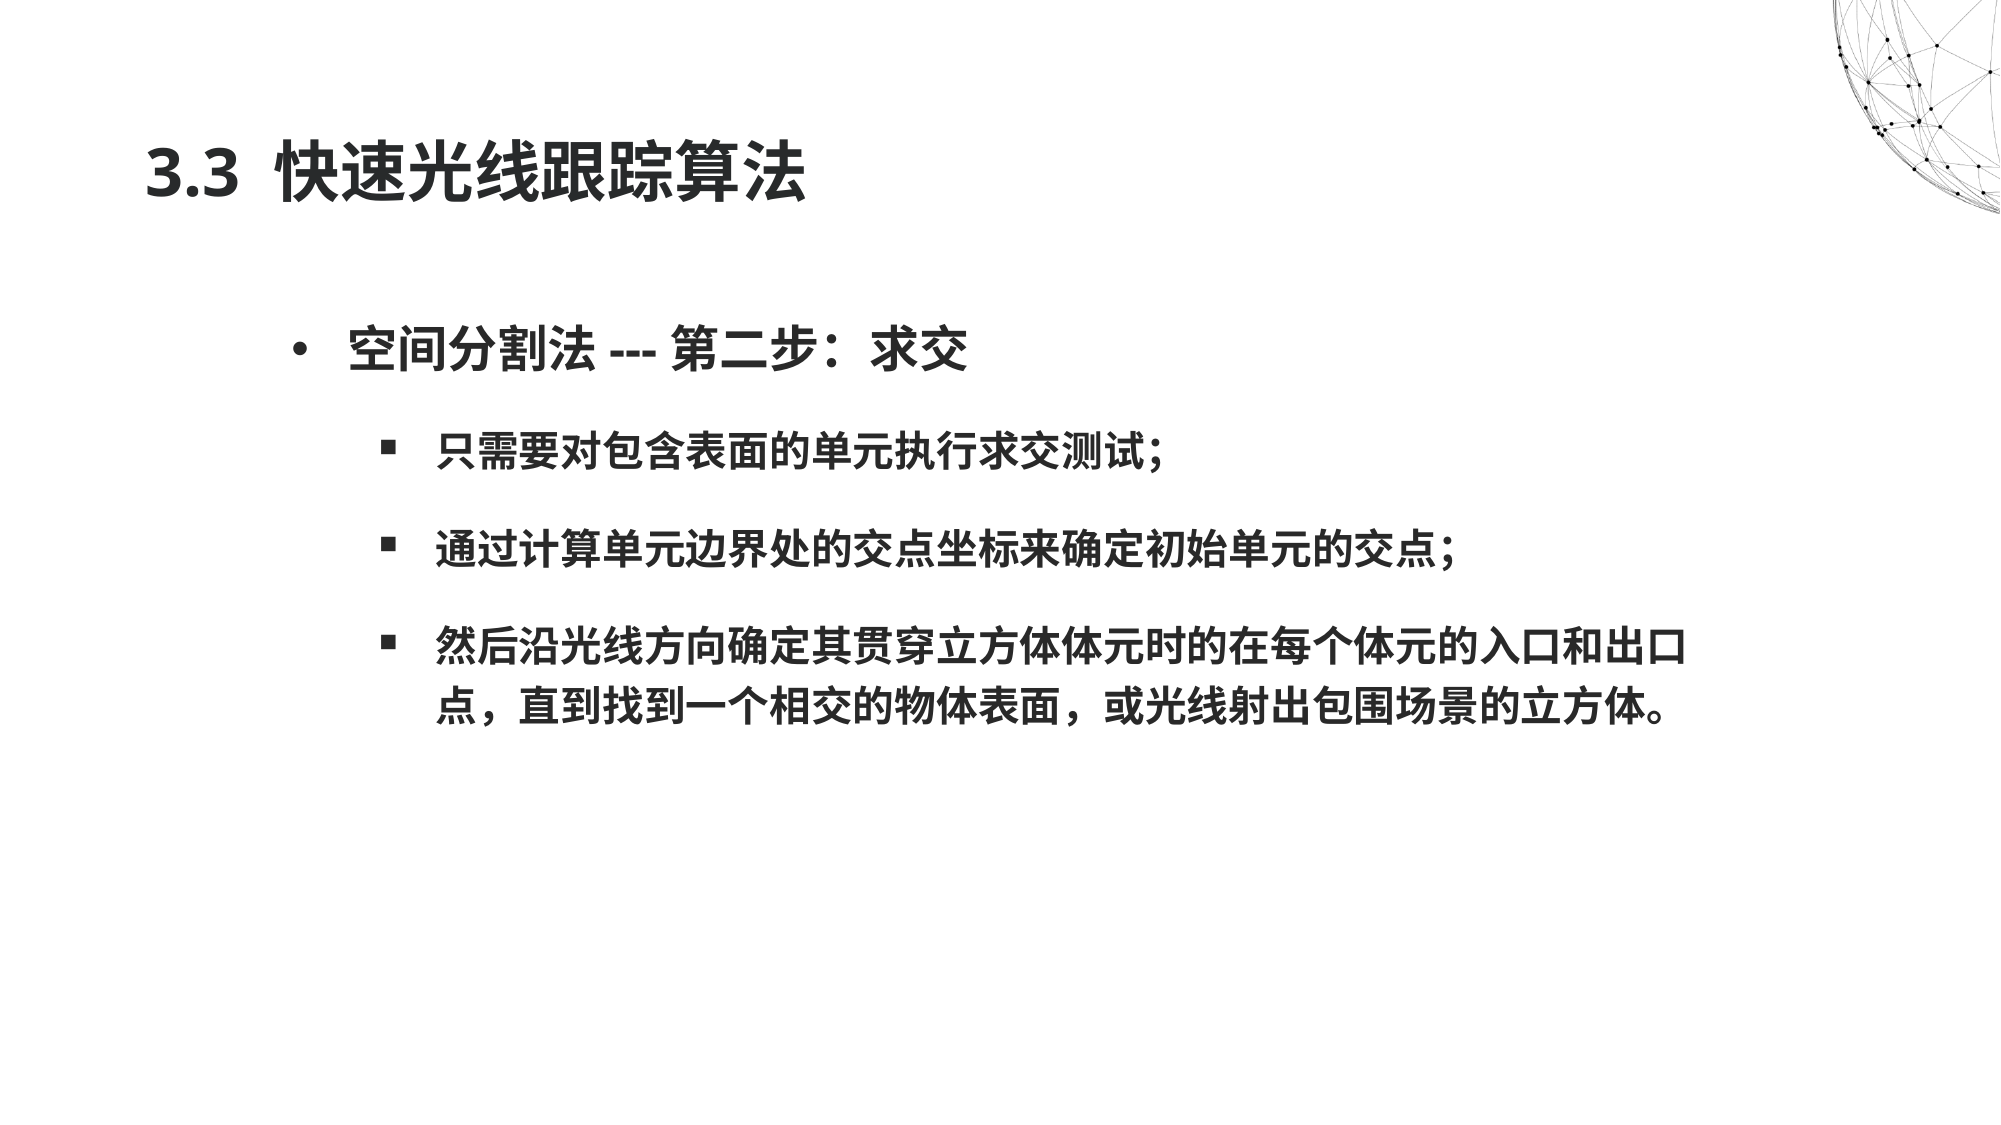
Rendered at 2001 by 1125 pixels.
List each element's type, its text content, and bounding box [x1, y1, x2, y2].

list 空间分割法---第二步：求交 只需要对包含表面的单元执行求交测试； 通过计算单元边界处的交点坐标来确定初始单元的交点； 然后沿光线方向确定其贯穿立方体体元时的在每个体元的入口和出口点，直到找到一个相交的物体表面，或光线射出包围场景的立方体。 [125, 290, 1770, 1037]
title 3.3 快速光线跟踪算法 [137, 54, 1843, 295]
picture [711, 0, 2000, 725]
